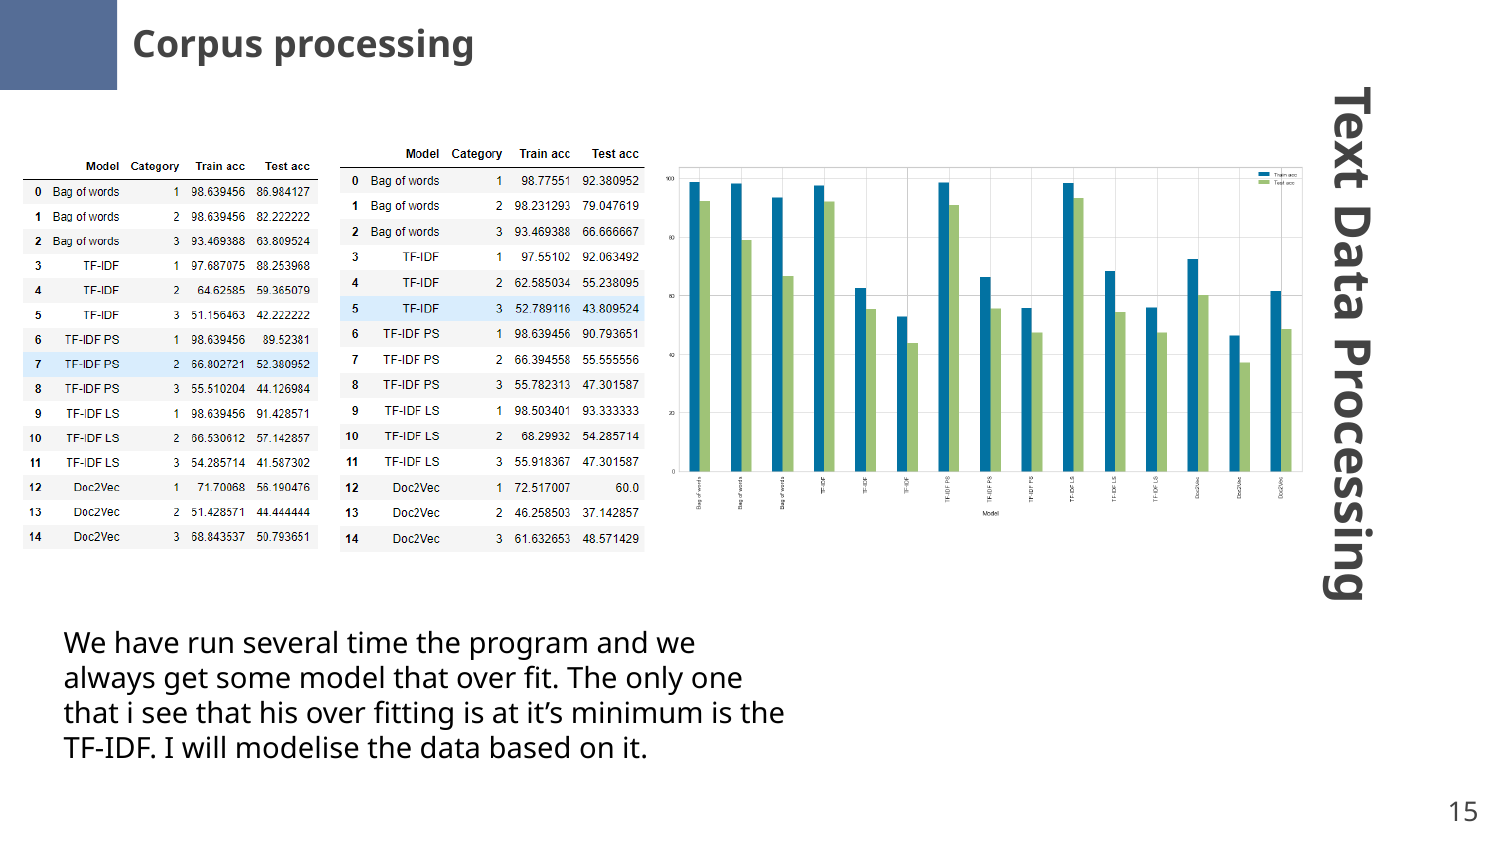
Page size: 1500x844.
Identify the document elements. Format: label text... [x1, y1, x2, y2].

picture [659, 163, 1305, 522]
text_box We have run several time the program and we always get some model that over fit. The only one that i see that his over fitting is at it’s minimum is the TF-IDF. I will modelise the data based on it. [48, 609, 809, 779]
picture [340, 132, 645, 555]
title Corpus processing [118, 5, 965, 85]
slide_number ‹#› [1403, 779, 1494, 844]
text_box [0, 0, 118, 90]
picture [14, 149, 319, 562]
title Text Data Processing [1328, 71, 1409, 643]
